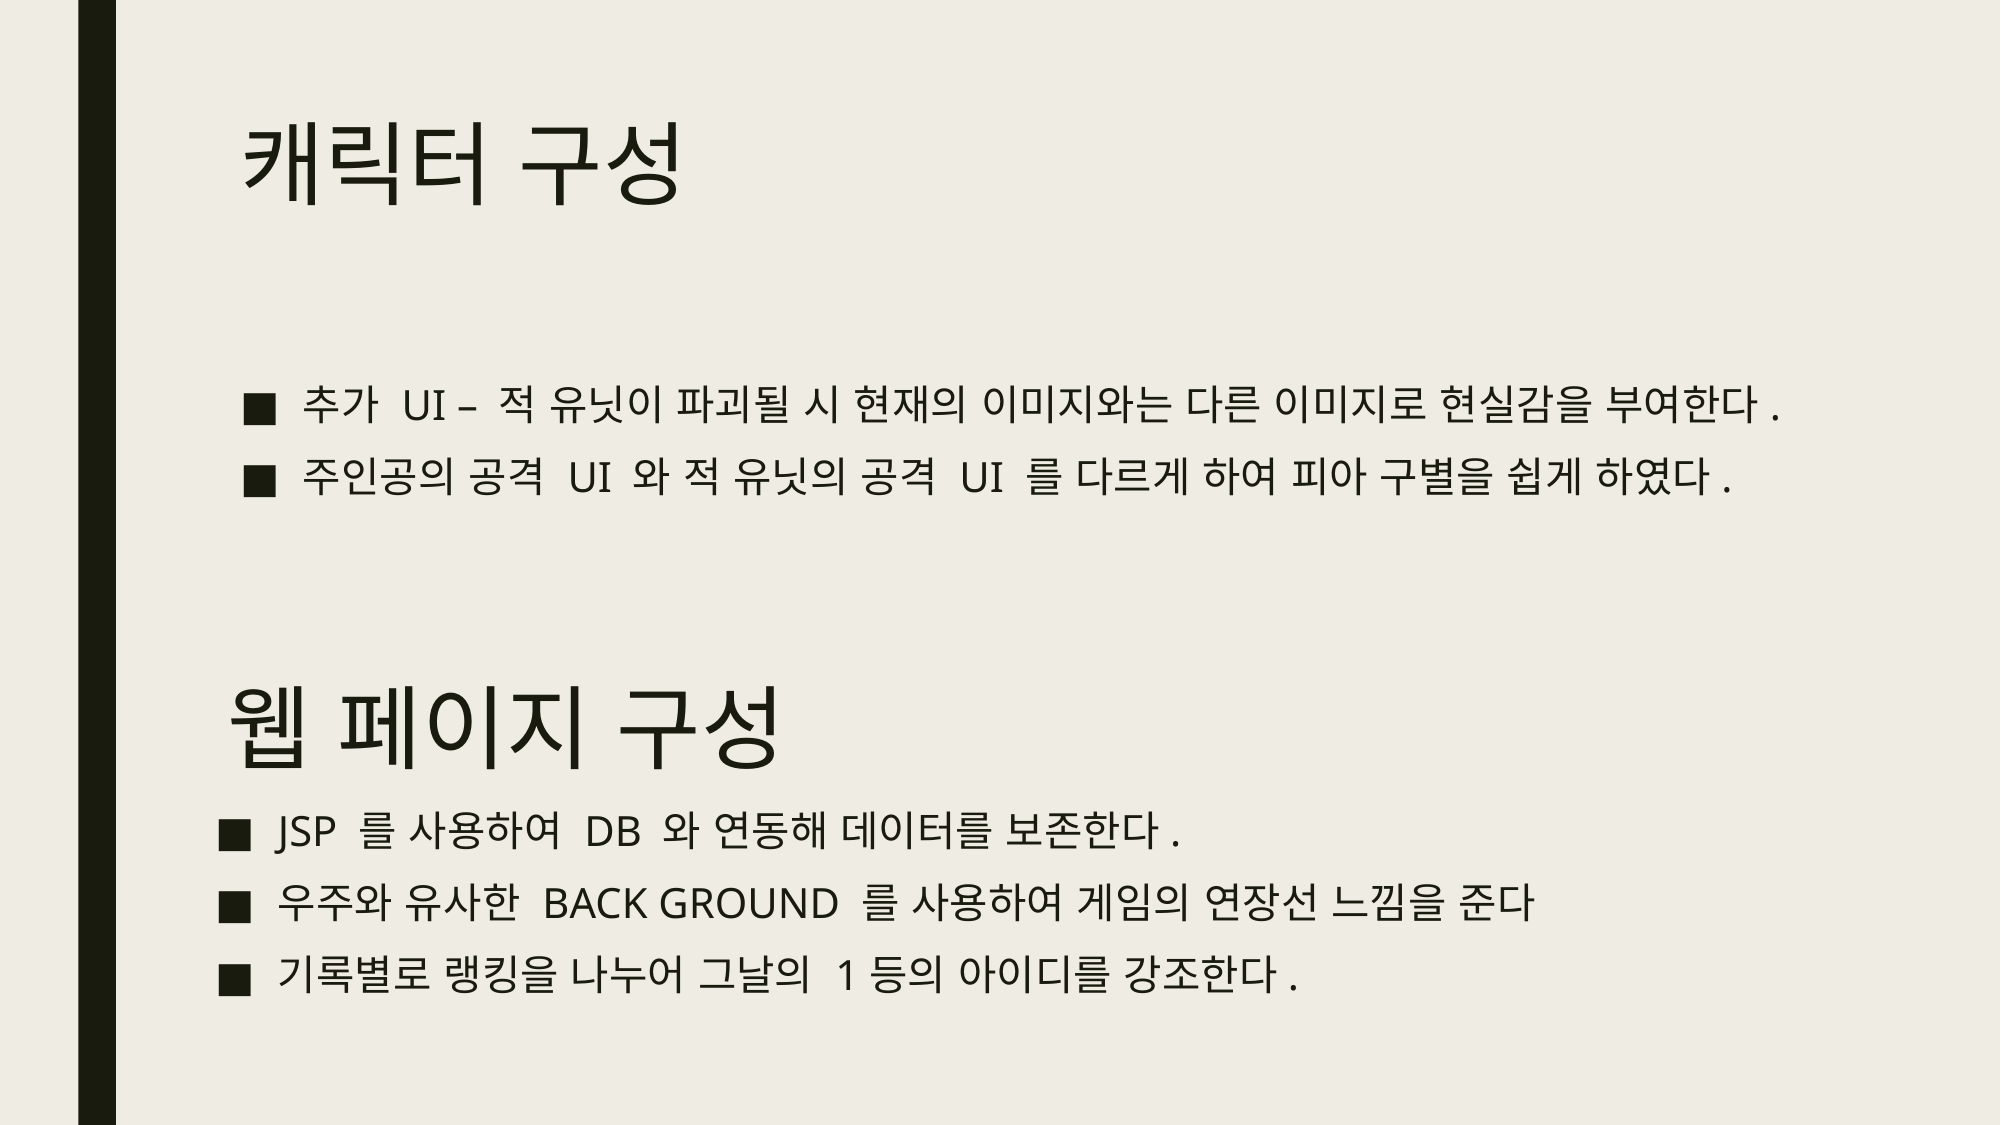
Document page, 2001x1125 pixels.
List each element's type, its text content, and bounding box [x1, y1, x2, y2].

title 캐릭터 구성 [225, 112, 1800, 357]
text_box JSP 를 사용하여 DB 와 연동해 데이터를 보존한다. 우주와 유사한 BACK GROUND 를 사용하여 게임의 연장선 느낌을 준다 기록별로 랭킹을 나누어 그날의 1등의 아이디를 강조한다. [199, 801, 1775, 1045]
text_box 웹 페이지 구성 [212, 676, 1788, 921]
list 추가 UI – 적 유닛이 파괴될 시 현재의 이미지와는 다른 이미지로 현실감을 부여한다. 주인공의 공격 UI 와 적 유닛의 공격 UI 를 다르게 하여 피아 구별을 쉽게 하였다. [225, 375, 1800, 963]
